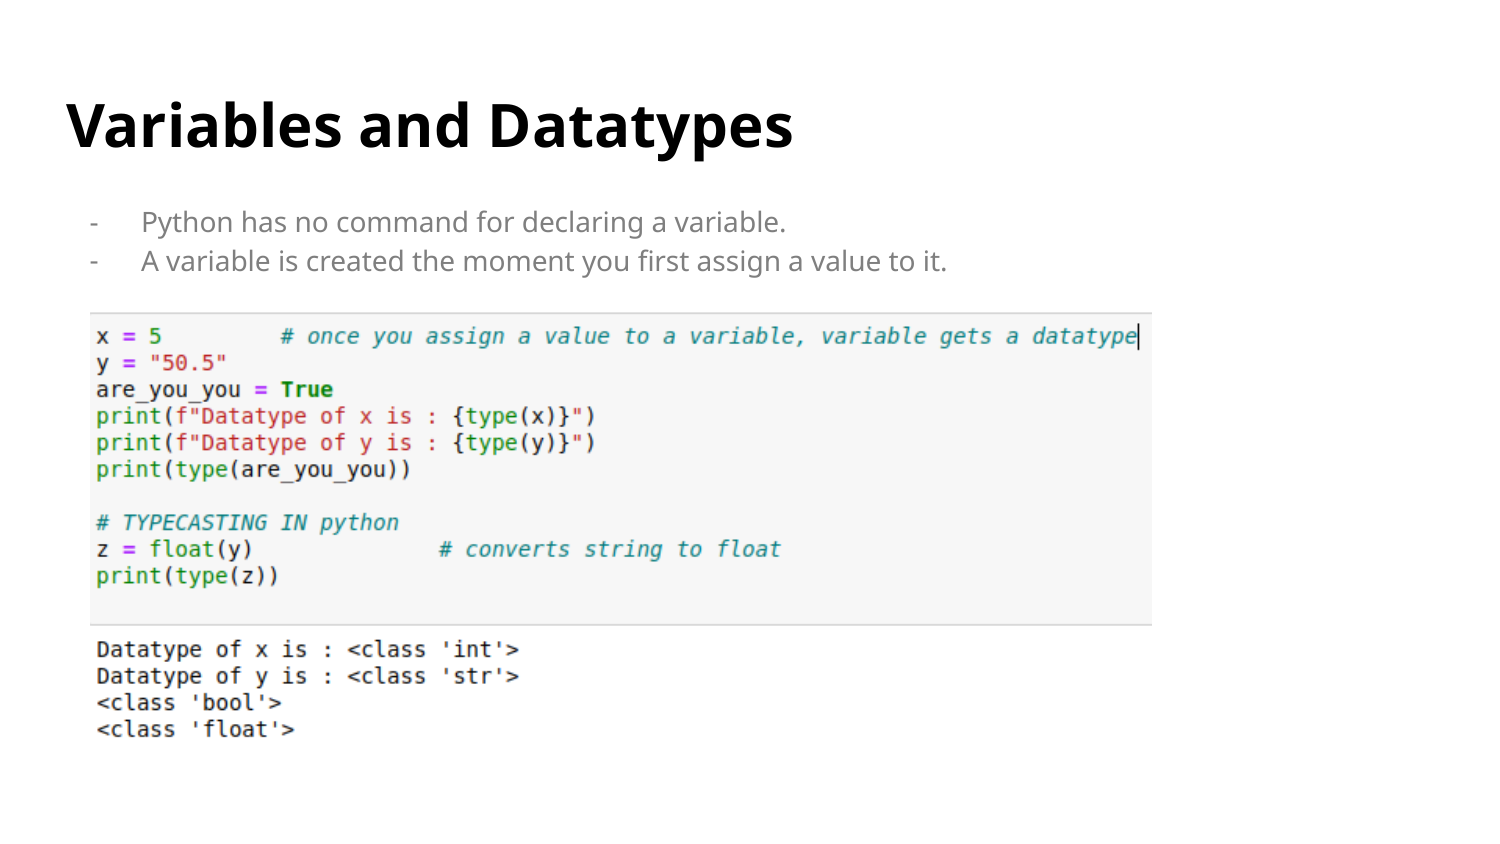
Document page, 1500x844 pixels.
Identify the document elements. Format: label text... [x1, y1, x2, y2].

picture [90, 308, 1152, 745]
title Variables and Datatypes [51, 72, 1449, 176]
list Python has no command for declaring a variable. A variable is created the moment you first assign a value to it. [51, 184, 1449, 745]
